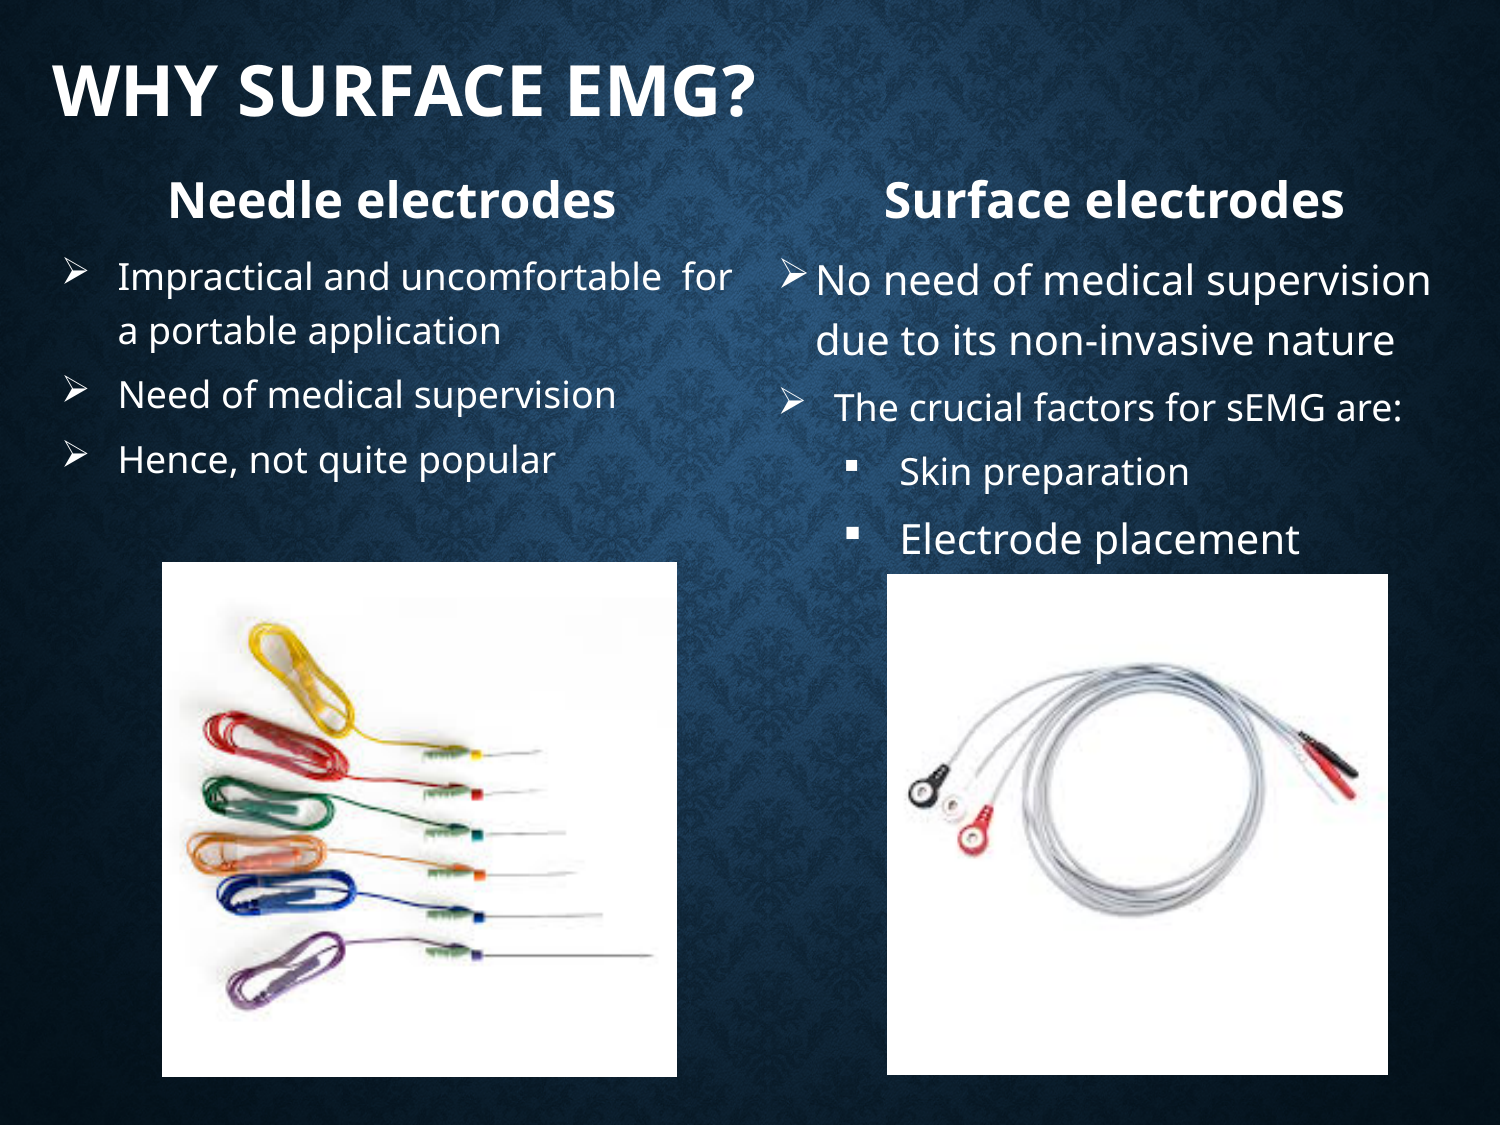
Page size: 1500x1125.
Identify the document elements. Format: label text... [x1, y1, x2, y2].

title WHY SURFACE EMG? [37, 37, 1450, 150]
list Surface electrodes [762, 149, 1467, 236]
picture [161, 561, 677, 1077]
picture [886, 574, 1388, 1076]
list Impractical and uncomfortable for a portable application Need of medical supervision Hence, not quite popular [46, 236, 750, 1063]
list No need of medical supervision due to its non-invasive nature The crucial factors for sEMG are: Skin preparation Electrode placement [762, 236, 1467, 1075]
list Needle electrodes [39, 149, 744, 237]
